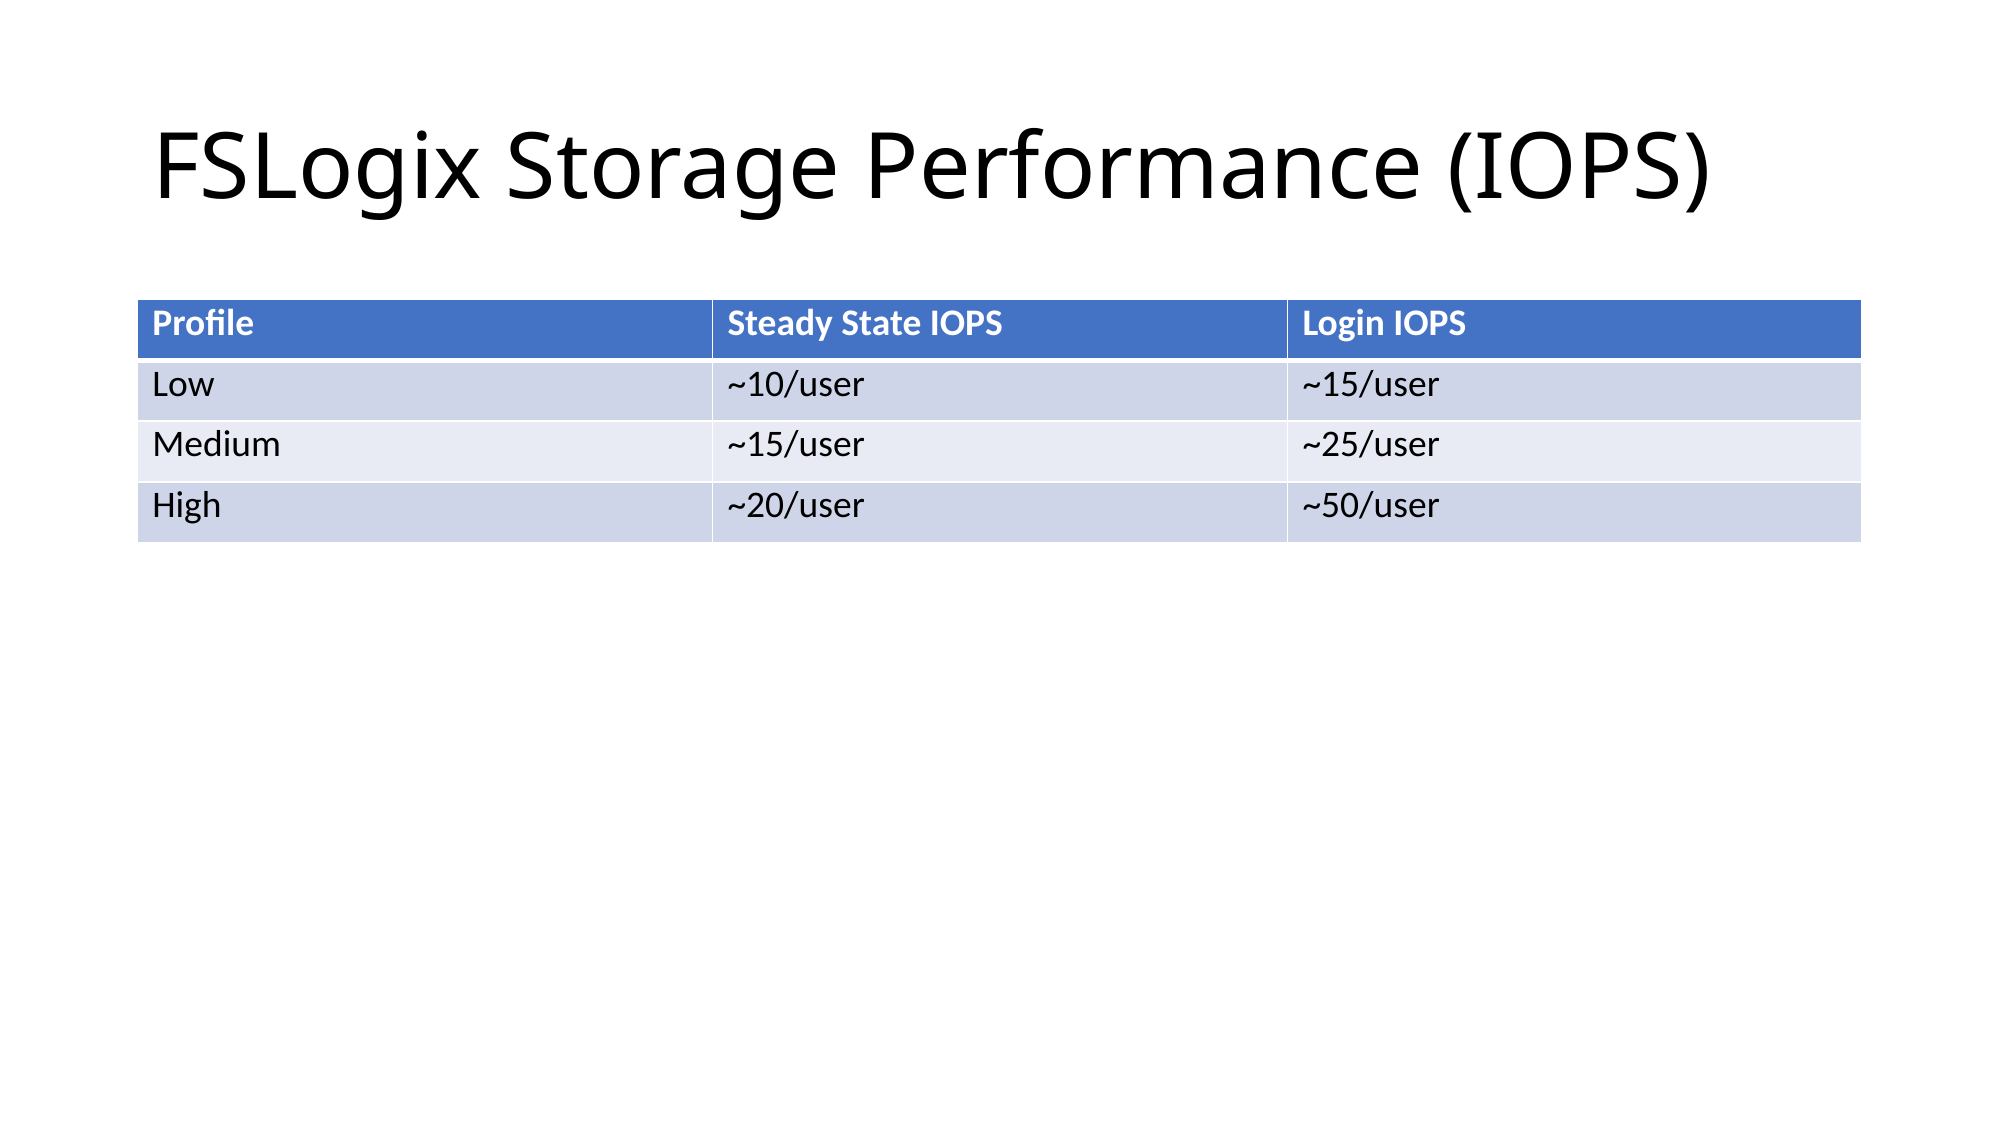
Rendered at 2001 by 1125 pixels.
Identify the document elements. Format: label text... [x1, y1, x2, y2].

table_header Steady State IOPS [713, 300, 1287, 358]
table_cell Medium [138, 422, 712, 481]
table_cell ~20/user [713, 483, 1287, 542]
table_cell ~15/user [1288, 363, 1861, 420]
table_header Profile [138, 300, 712, 358]
table_cell ~10/user [713, 363, 1287, 420]
table_header Login IOPS [1288, 300, 1861, 358]
table_cell High [138, 483, 712, 542]
table_cell ~15/user [713, 422, 1287, 481]
table_cell ~25/user [1288, 422, 1861, 481]
title FSLogix Storage Performance (IOPS) [137, 59, 1863, 278]
table_cell ~50/user [1288, 483, 1861, 542]
table_cell Low [138, 363, 712, 420]
